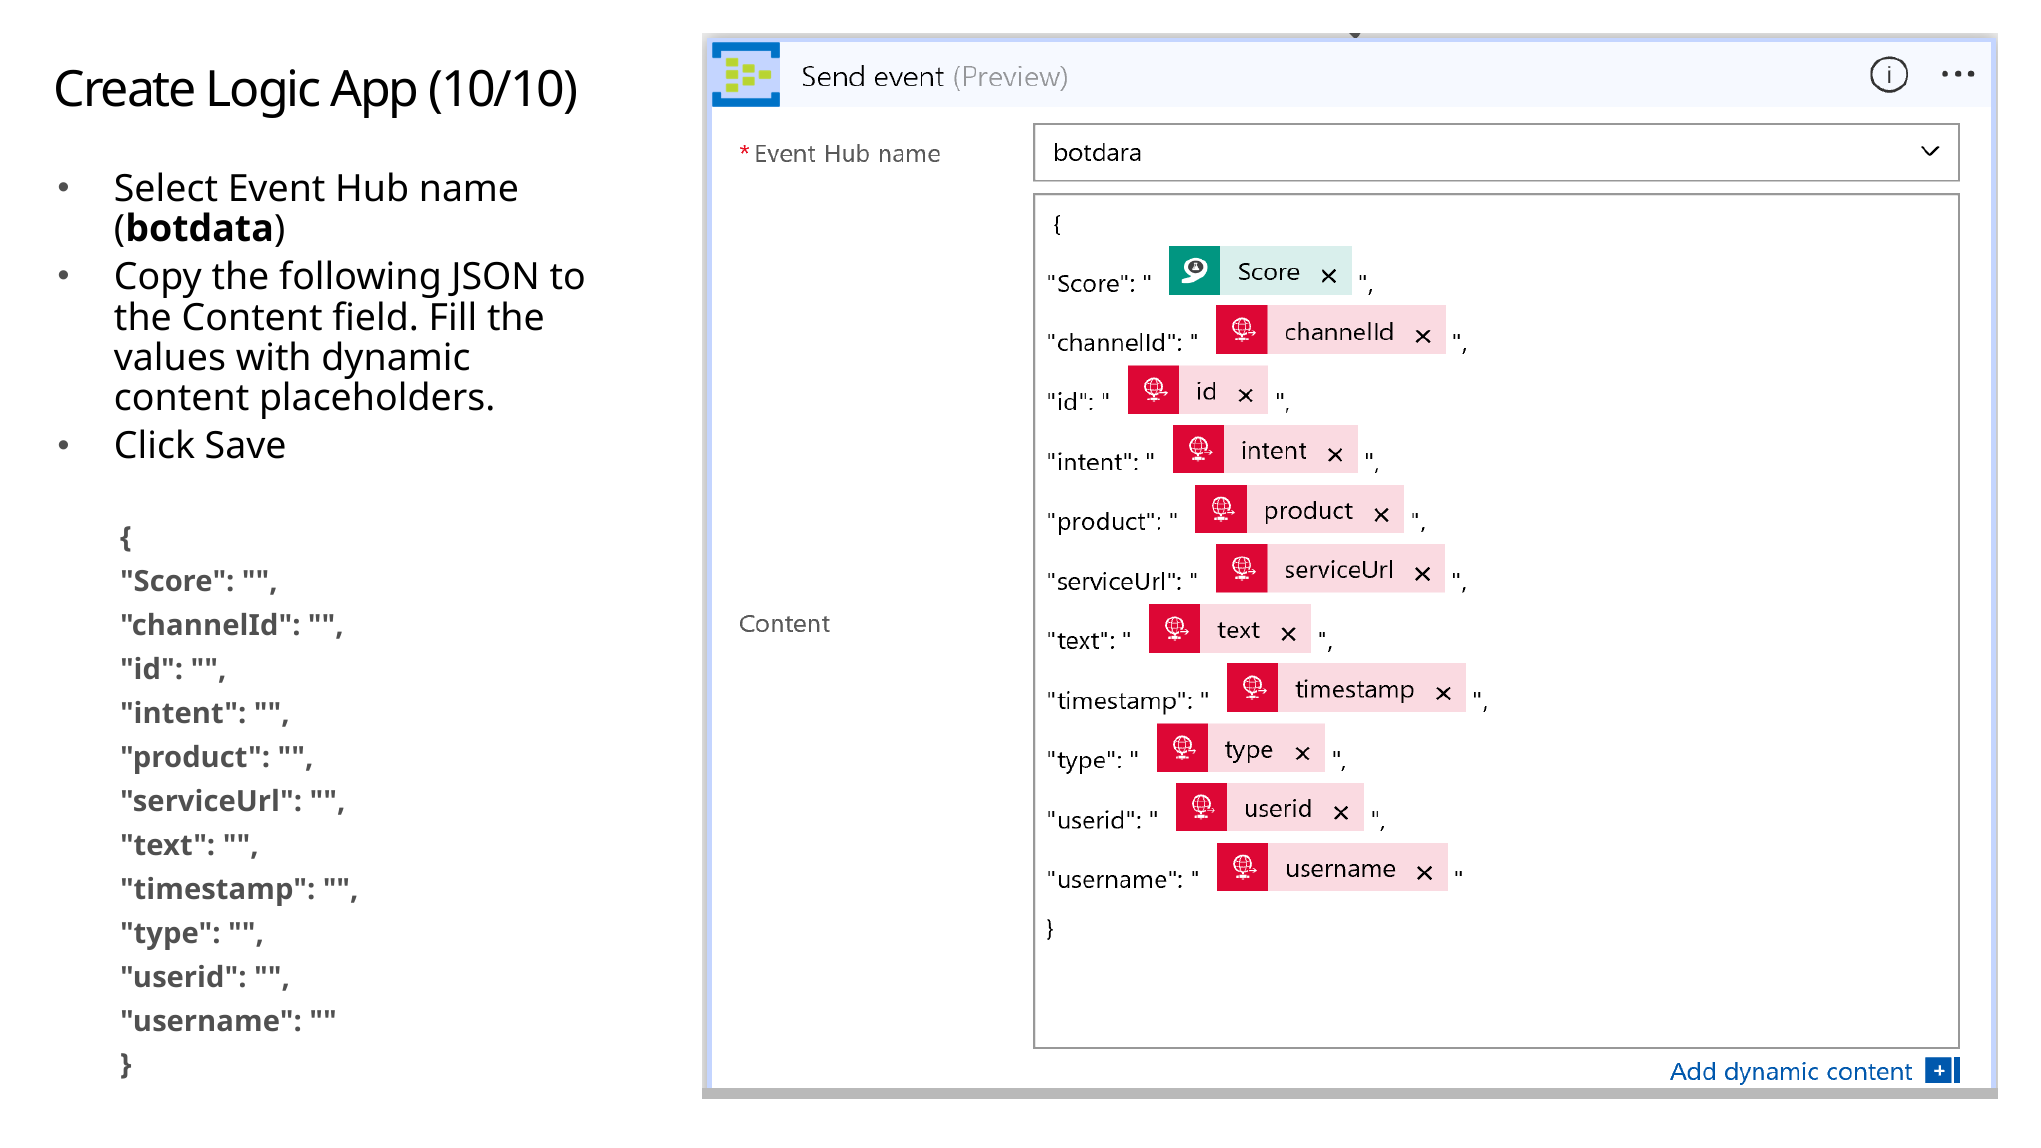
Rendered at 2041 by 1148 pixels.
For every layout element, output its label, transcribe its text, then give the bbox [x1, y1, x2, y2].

title Create Logic App (10/10) [30, 48, 616, 134]
text_box { "Score": "", "channelId": "", "id": "", "intent": "", "product": "", "serviceUrl": "", "text": "", "timestamp": "", "type": "", "userid": "", "username": "" } [90, 498, 540, 1106]
picture [702, 33, 1998, 1099]
list Select Event Hub name (botdata) Copy the following JSON to the Content field. Fill the values with dynamic content placeholders. Click Save [33, 153, 619, 489]
